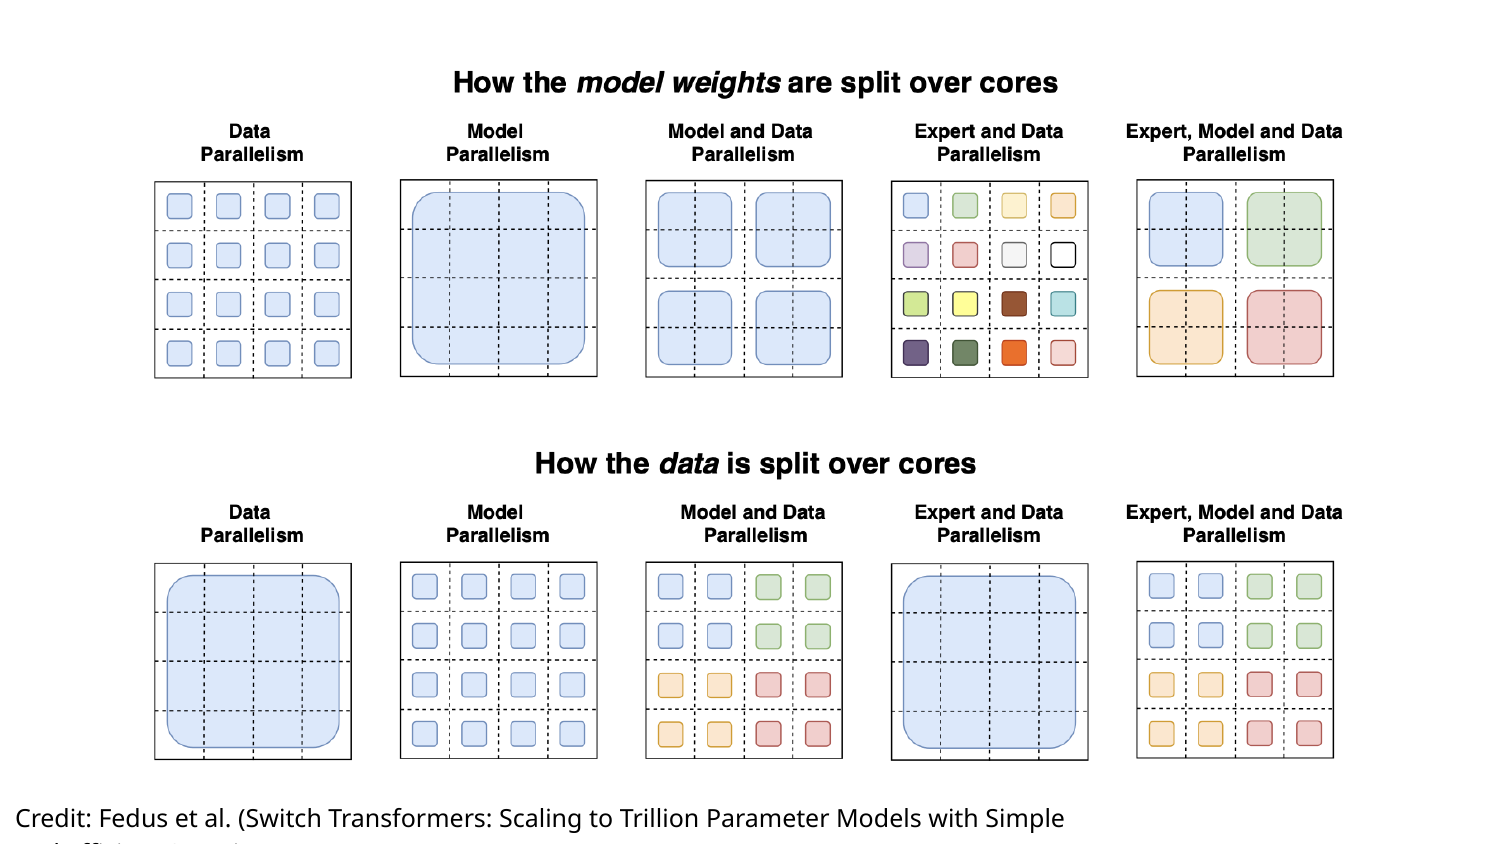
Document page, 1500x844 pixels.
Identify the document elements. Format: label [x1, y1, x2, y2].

text_box [0, 783, 1109, 844]
picture [135, 54, 1365, 774]
